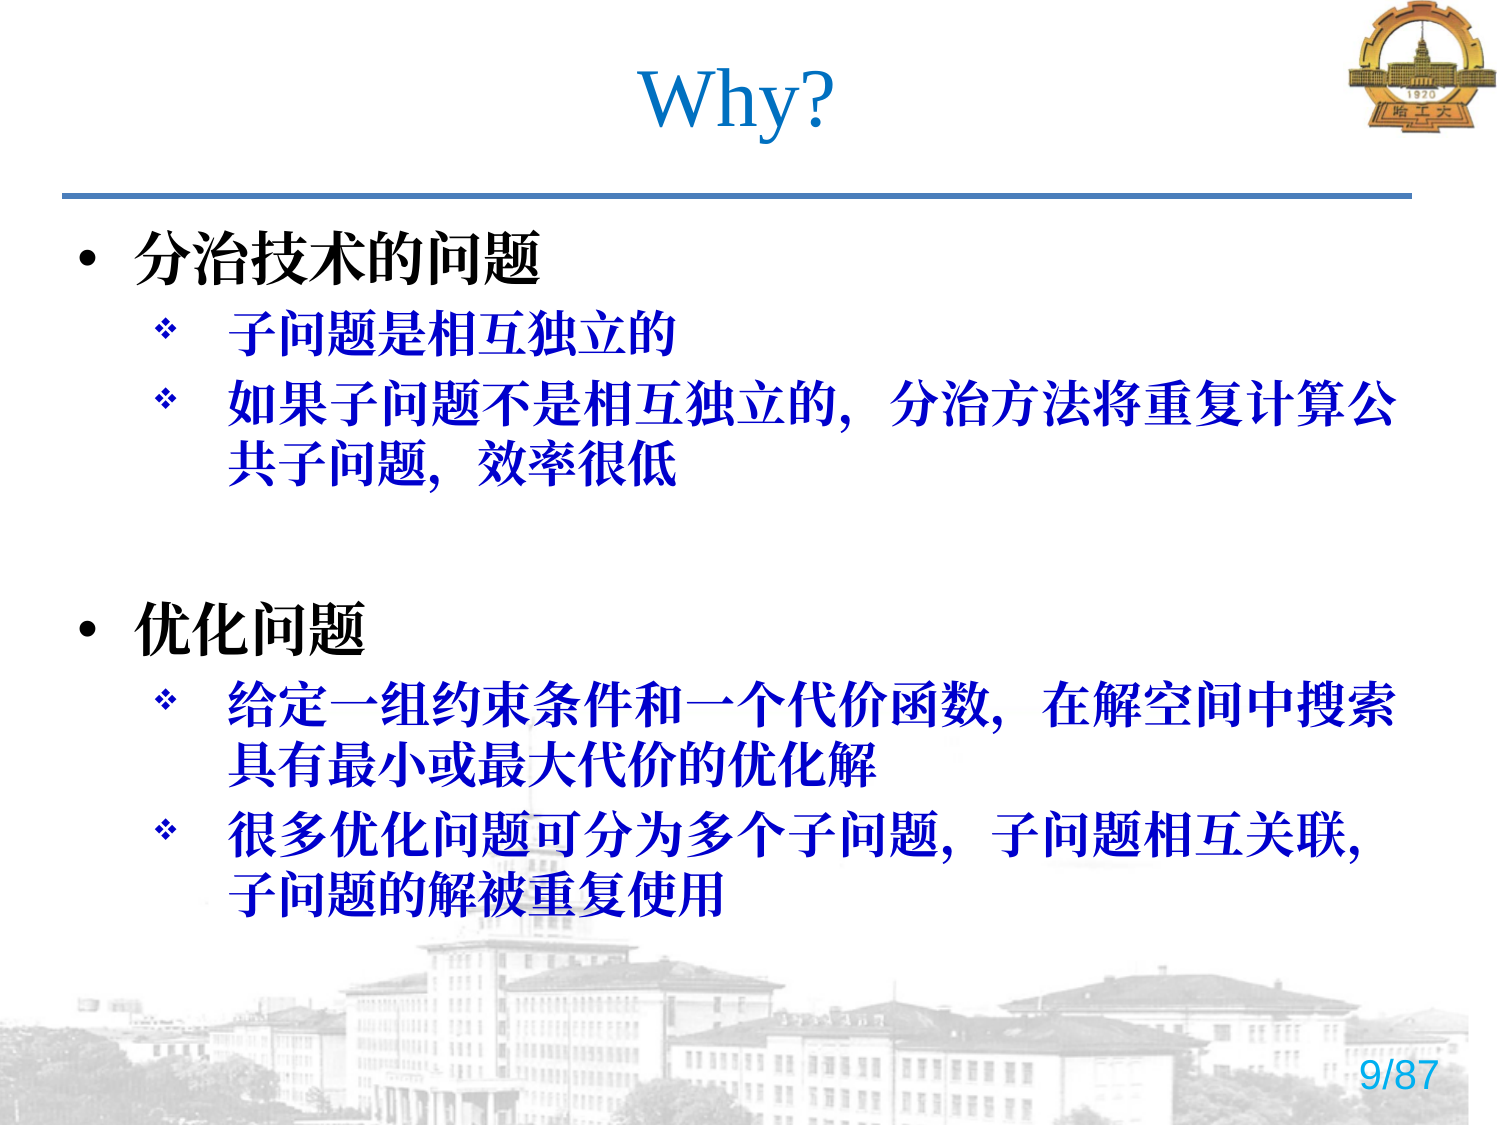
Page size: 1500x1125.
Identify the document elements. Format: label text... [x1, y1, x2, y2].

picture [0, 529, 1500, 1125]
title Why? [62, 7, 1413, 178]
list 分治技术的问题 子问题是相互独立的 如果子问题不是相互独立的，分治方法将重复计算公共子问题，效率很低 优化问题 给定一组约束条件和一个代价函数，在解空间中搜索具有最小或最大代价的优化解 很多优化问题可分为多个子问题，子问题相互关联，子问题的解被重复使用 [62, 214, 1413, 1013]
picture [1340, 0, 1500, 138]
